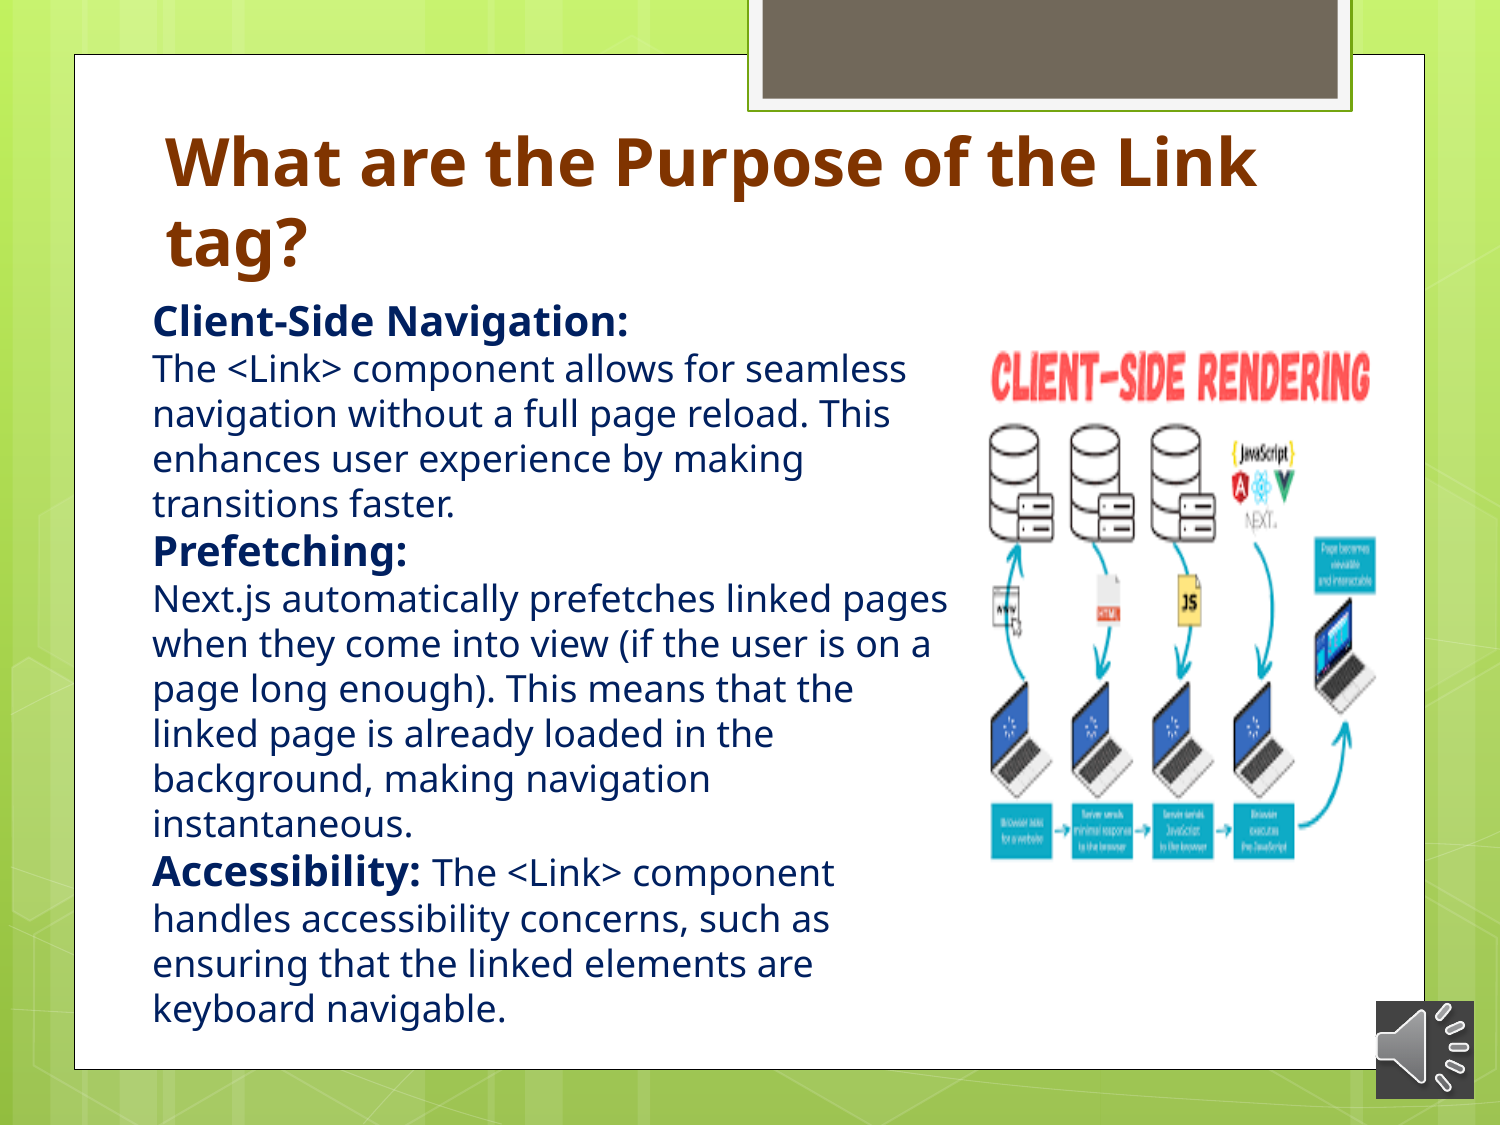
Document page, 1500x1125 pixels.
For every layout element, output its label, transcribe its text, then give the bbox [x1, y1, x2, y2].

title What are the Purpose of the Link tag? [150, 112, 1303, 288]
text_box Client-Side Navigation: The <Link> component allows for seamless navigation without a full page reload. This enhances user experience by making transitions faster. Prefetching: Next.js automatically prefetches linked pages when they come into view (if the user is on a page long enough). This means that the linked page is already loaded in the background, making navigation instantaneous. Accessibility: The <Link> component handles accessibility concerns, such as ensuring that the linked elements are keyboard navigable. [137, 287, 975, 1083]
picture [1374, 999, 1476, 1101]
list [974, 319, 1389, 883]
